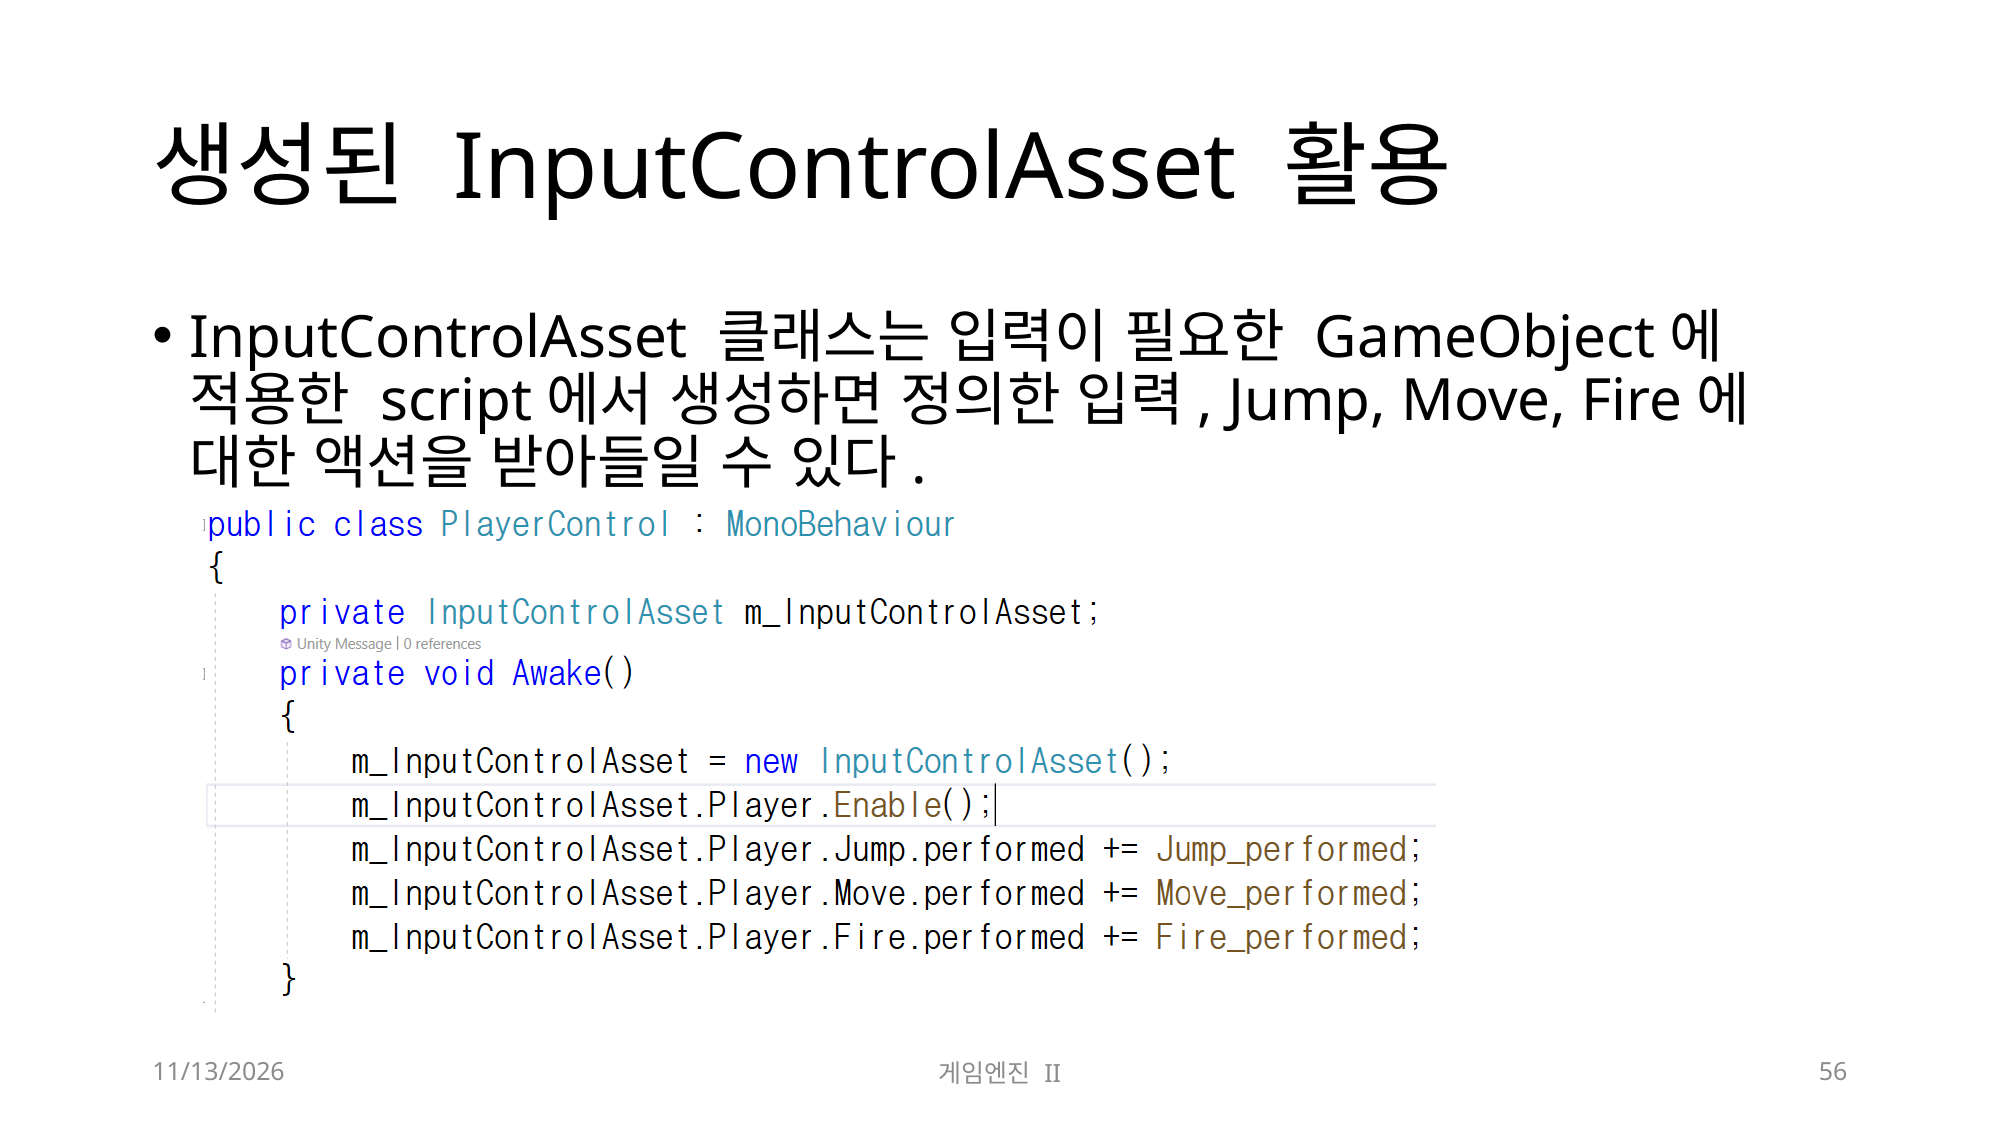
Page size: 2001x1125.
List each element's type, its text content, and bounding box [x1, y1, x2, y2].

picture [203, 503, 1436, 1014]
footer 게임엔진 II [662, 1042, 1338, 1103]
title 생성된 InputControlAsset 활용 [137, 59, 1863, 278]
list InputControlAsset 클래스는 입력이 필요한 GameObject에 적용한 script에서 생성하면 정의한 입력, Jump, Move, Fire에 대한 액션을 받아들일 수 있다. [137, 299, 1863, 1014]
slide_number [137, 1042, 588, 1103]
slide_number 56 [1412, 1042, 1863, 1103]
